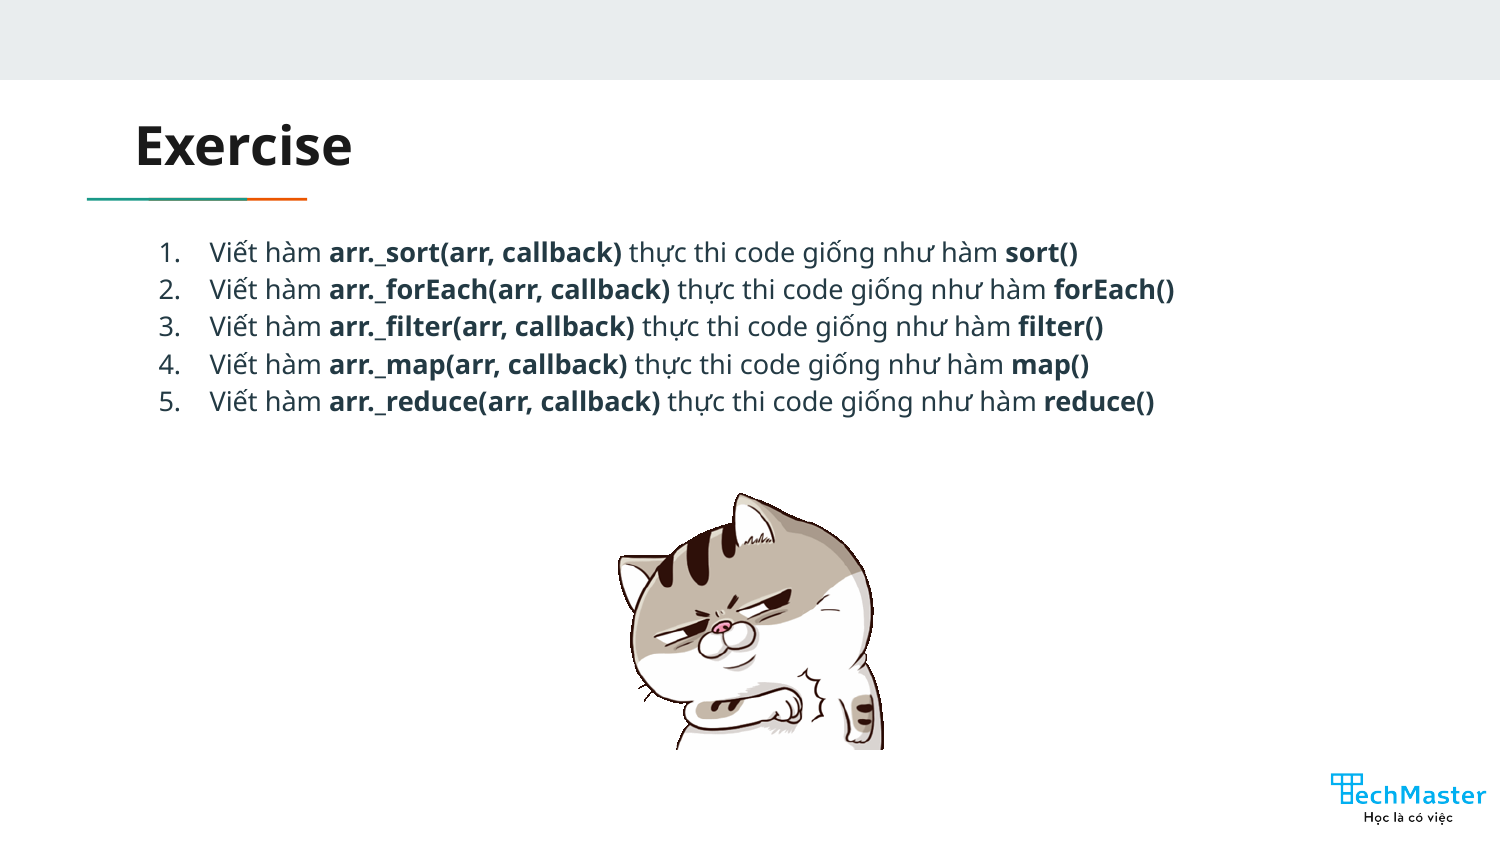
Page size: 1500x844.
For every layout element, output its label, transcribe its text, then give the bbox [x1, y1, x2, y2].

list Viết hàm arr._sort(arr, callback) thực thi code giống như hàm sort() Viết hàm arr._forEach(arr, callback) thực thi code giống như hàm forEach() Viết hàm arr._filter(arr, callback) thực thi code giống như hàm filter() Viết hàm arr._map(arr, callback) thực thi code giống như hàm map() Viết hàm arr._reduce(arr, callback) thực thi code giống như hàm reduce() [119, 215, 1381, 804]
picture [1329, 754, 1488, 844]
picture [593, 477, 908, 764]
title Exercise [119, 95, 1381, 184]
